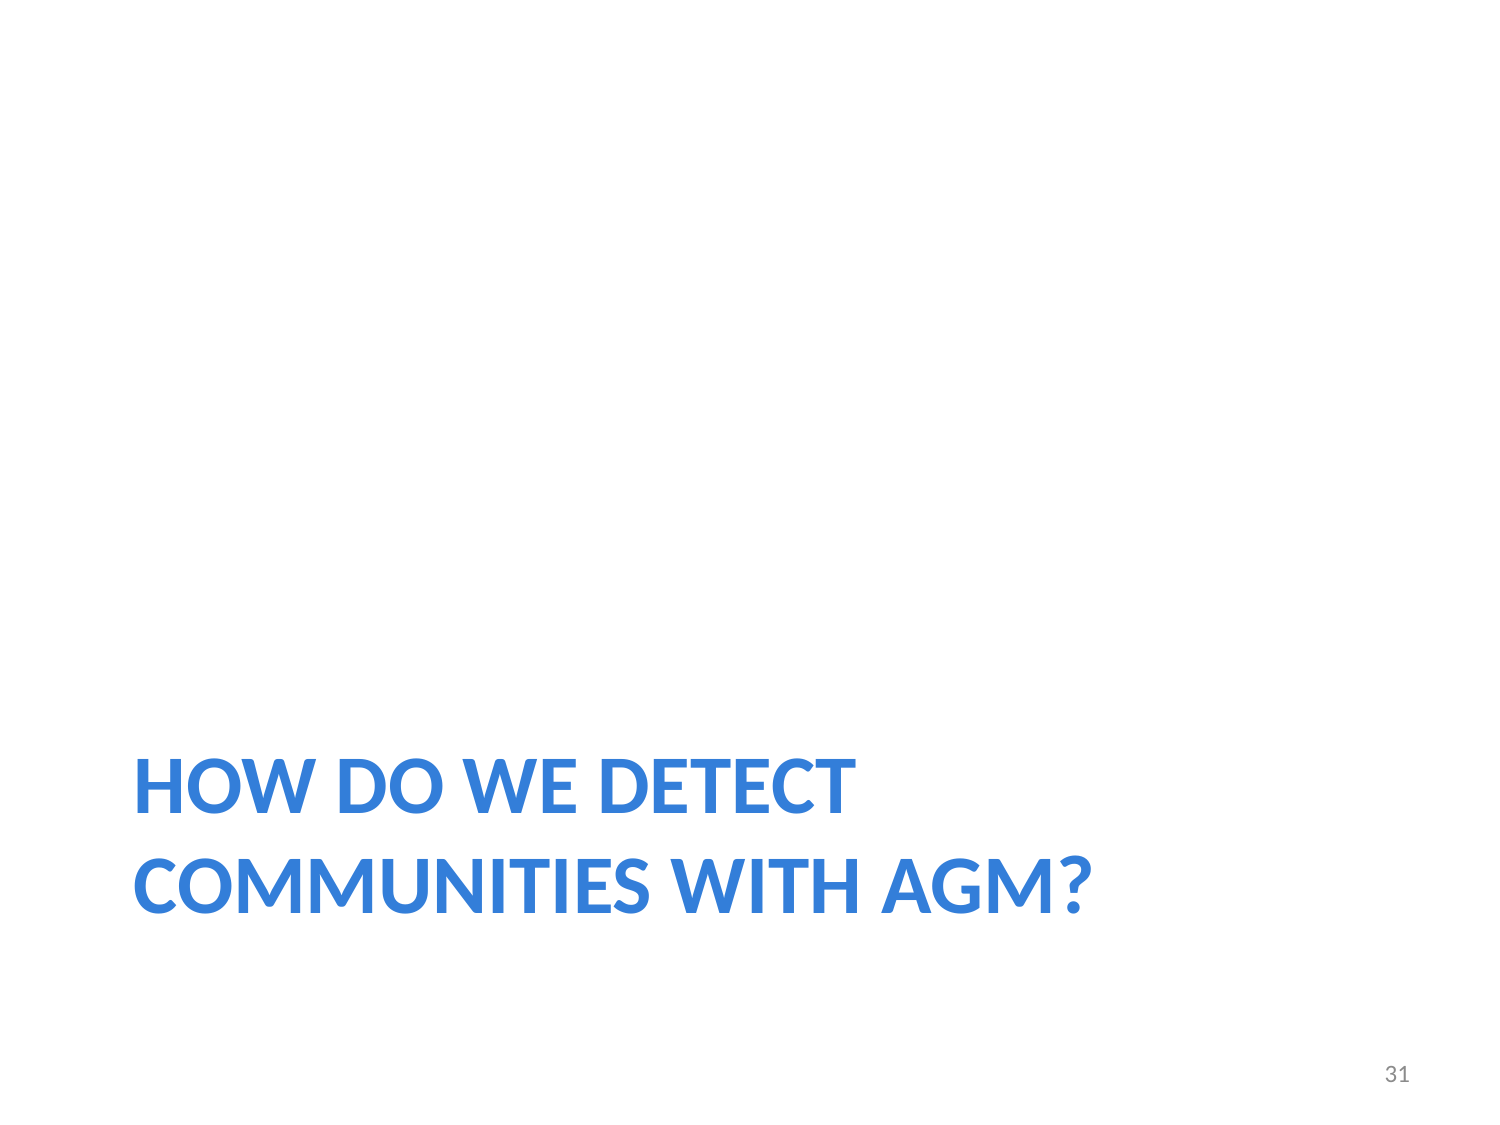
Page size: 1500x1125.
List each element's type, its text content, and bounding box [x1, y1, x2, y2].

title How do we detect communities with AGM? [118, 722, 1394, 947]
slide_number 31 [1074, 1042, 1425, 1103]
